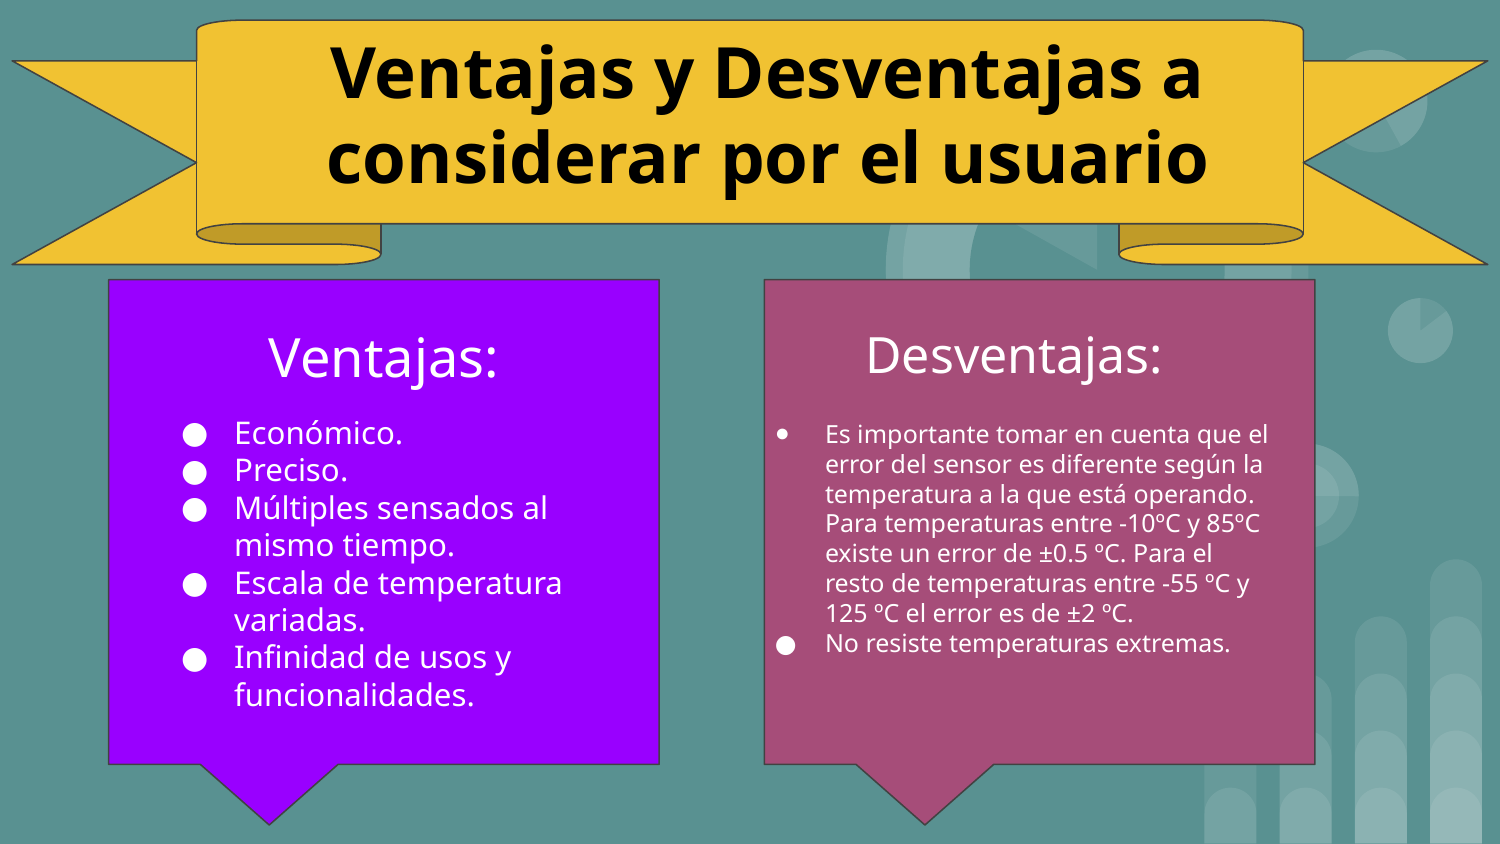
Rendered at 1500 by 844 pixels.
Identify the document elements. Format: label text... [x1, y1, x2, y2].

title Ventajas y Desventajas a considerar por el usuario [254, 45, 1282, 181]
text_box [764, 279, 1315, 826]
text_box [12, 20, 1488, 265]
text_box Desventajas: Es importante tomar en cuenta que el error del sensor es diferente según la temperatura a la que está operando. Para temperaturas entre -10ºC y 85ºC existe un error de ±0.5 ºC. Para el resto de temperaturas entre -55 ºC y 125 ºC el error es de ±2 ºC. No resiste temperaturas extremas. [735, 308, 1294, 757]
text_box [108, 279, 660, 826]
subtitle Ventajas: Económico. Preciso. Múltiples sensados al mismo tiempo. Escala de temperatura variadas. Infinidad de usos y funcionalidades. [144, 308, 624, 698]
